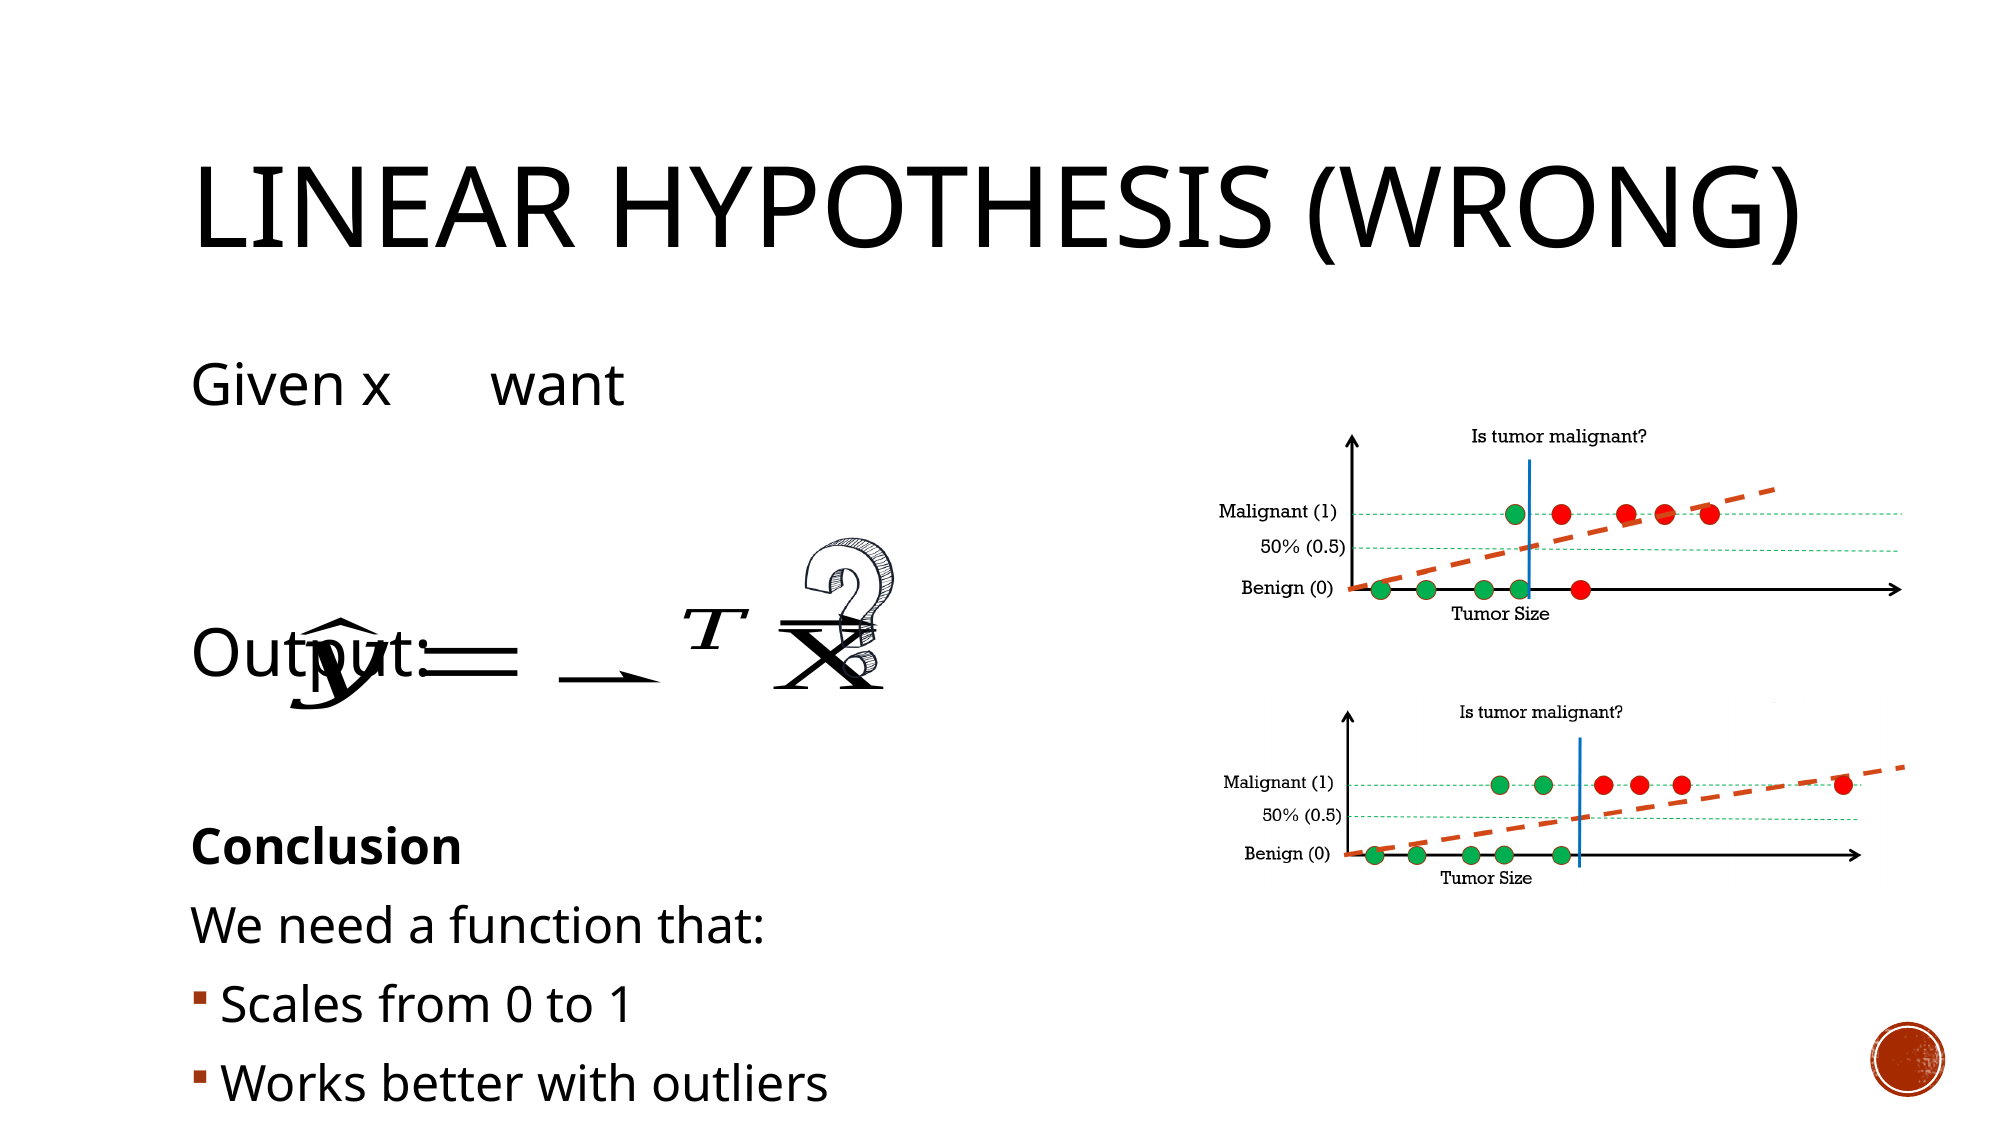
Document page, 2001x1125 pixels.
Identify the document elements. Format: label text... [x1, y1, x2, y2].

picture [1186, 421, 1913, 624]
picture [1211, 697, 1926, 887]
title Linear Hypothesis (Wrong) [175, 79, 1826, 344]
picture [773, 531, 925, 684]
